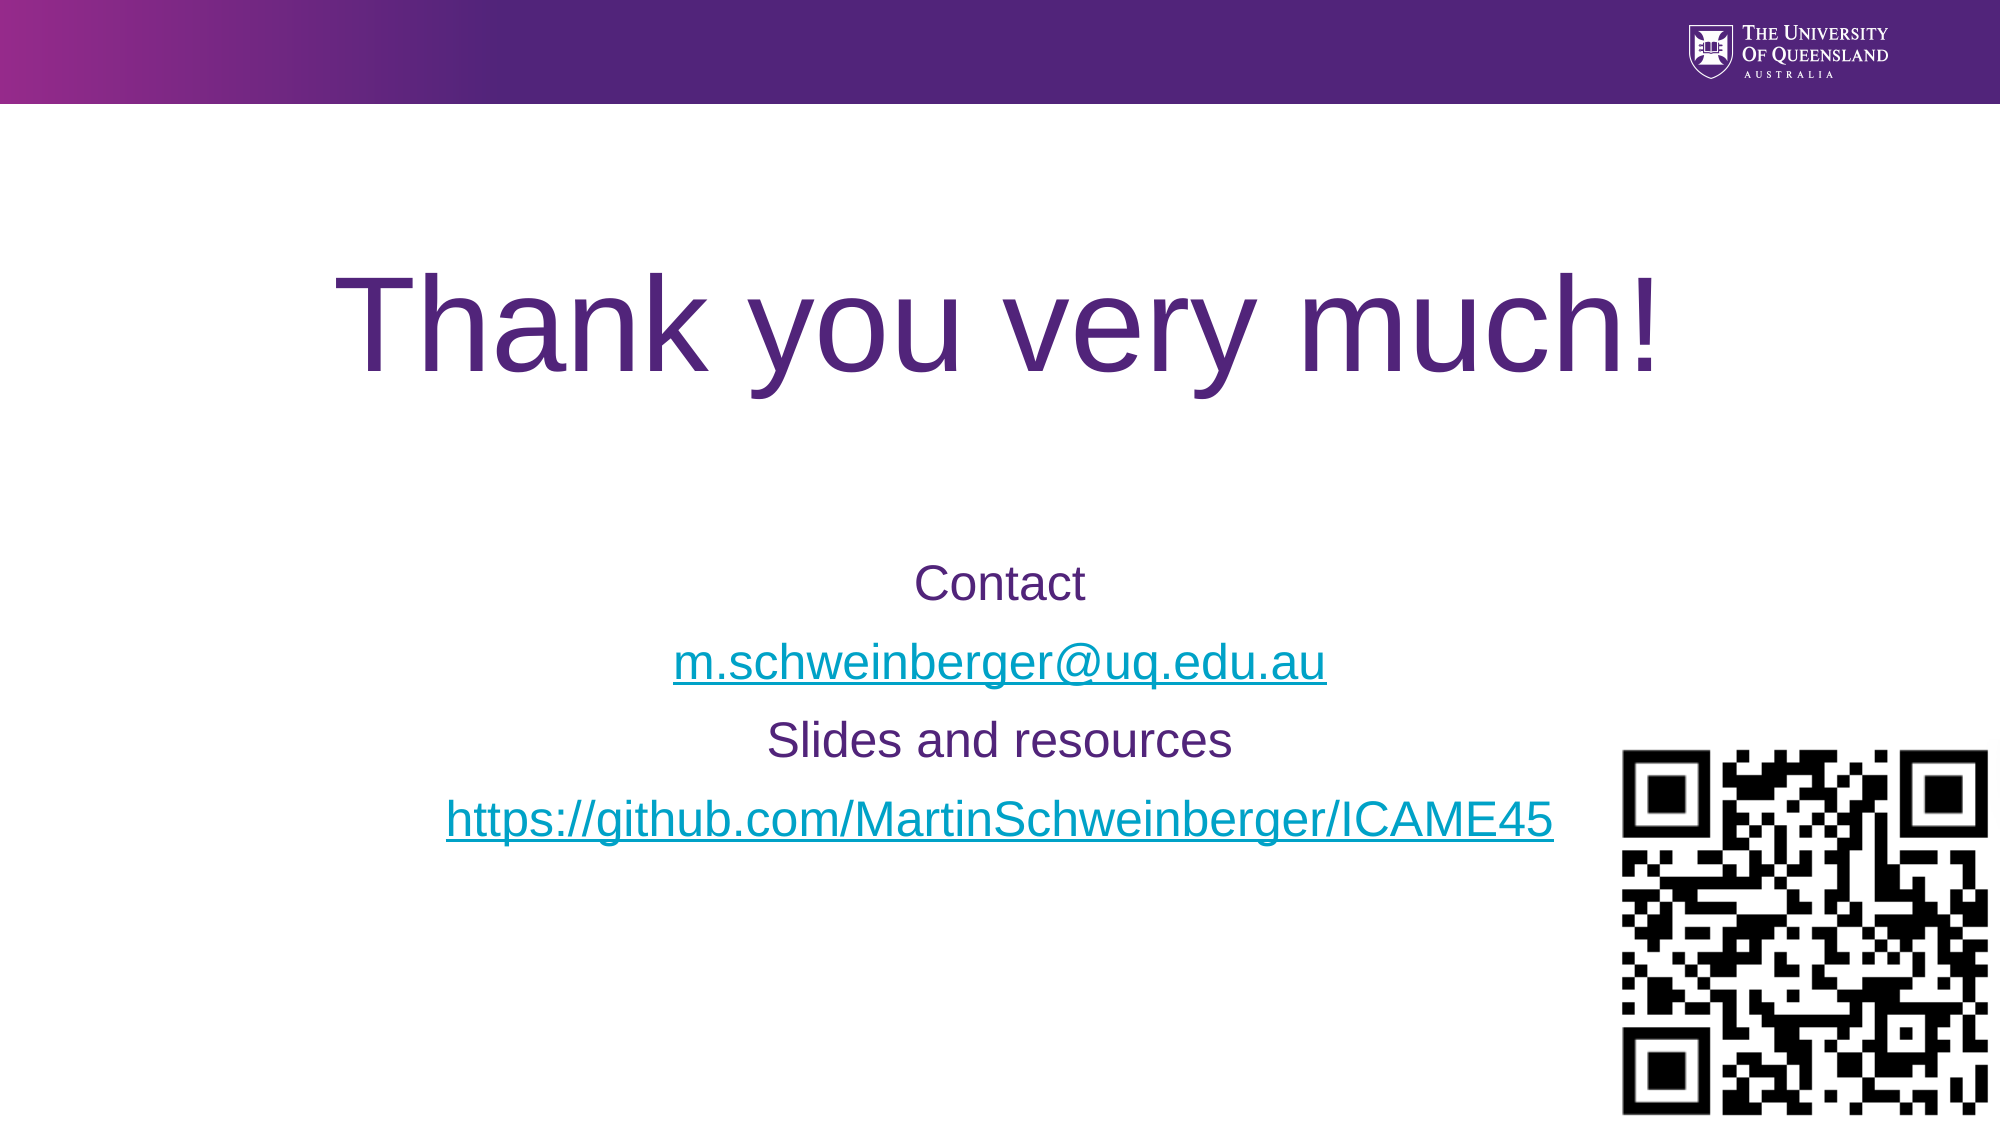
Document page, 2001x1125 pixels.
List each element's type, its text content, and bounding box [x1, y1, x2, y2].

list Thank you very much! Contact m.schweinberger@uq.edu.au Slides and resources https://github.com/MartinSchweinberger/ICAME45 [114, 219, 1886, 870]
picture [1614, 739, 2000, 1125]
picture [1689, 25, 1888, 79]
